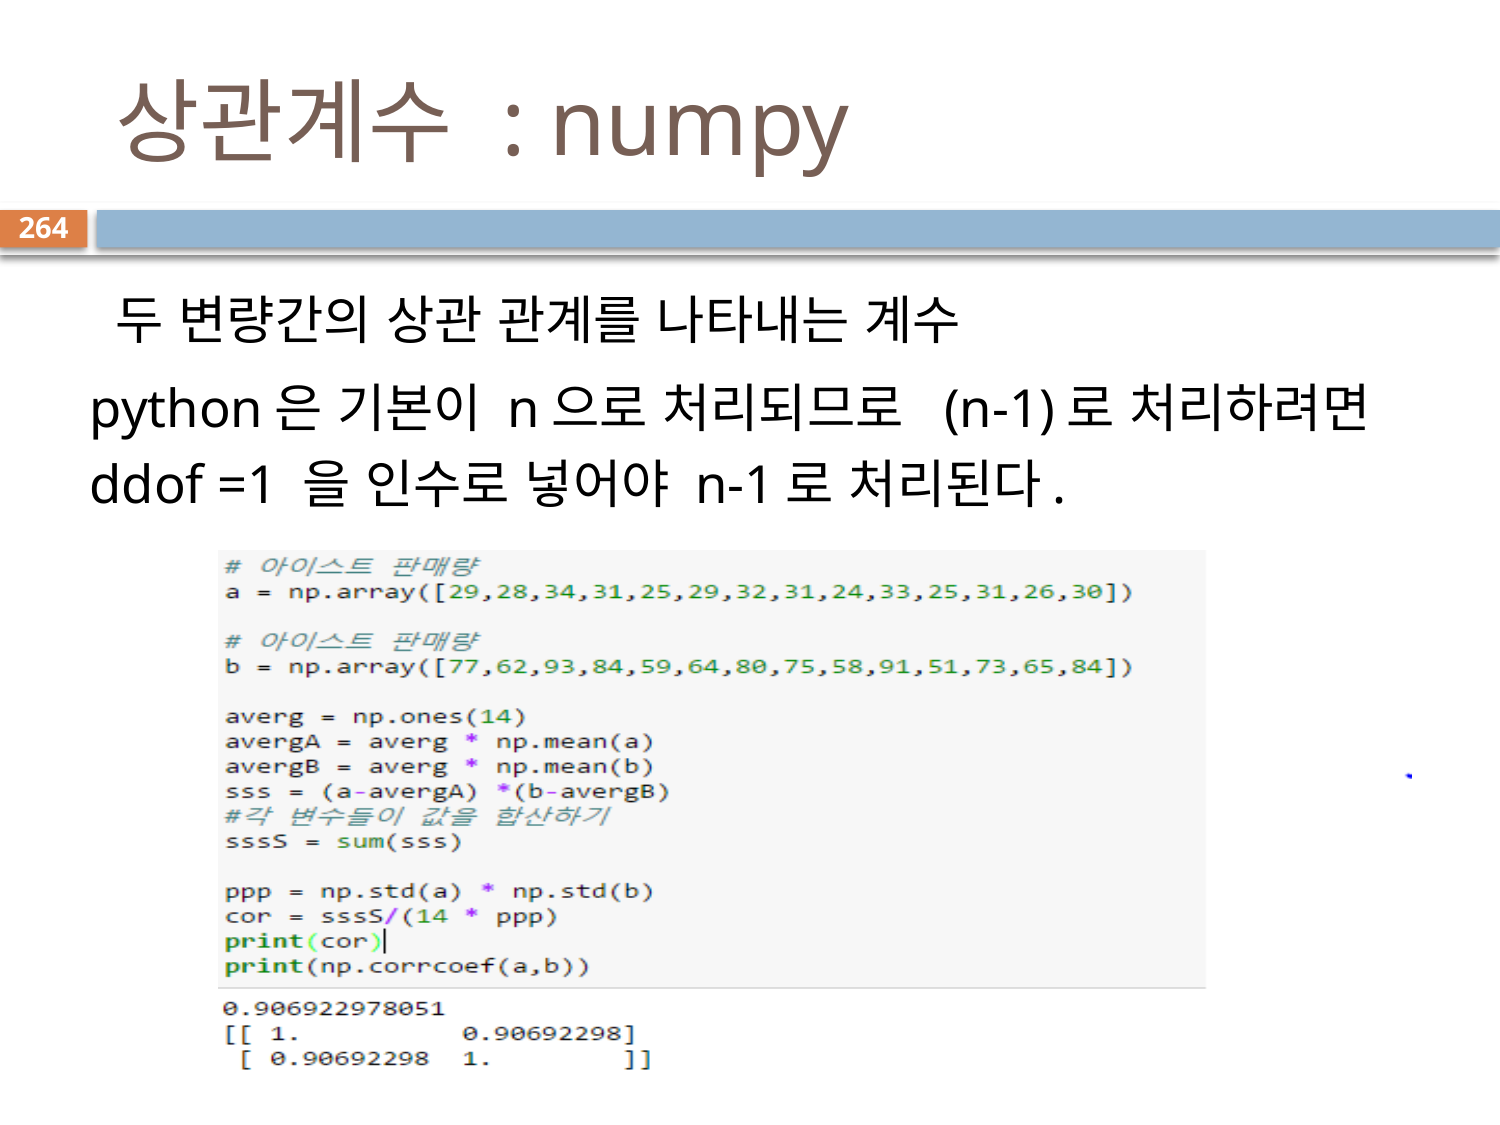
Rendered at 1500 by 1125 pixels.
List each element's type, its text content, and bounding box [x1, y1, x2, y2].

slide_number 264 [0, 208, 88, 249]
title 상관계수 : numpy [100, 37, 1438, 200]
picture [218, 550, 1412, 1080]
list 두 변량간의 상관 관계를 나타내는 계수 python은 기본이 n으로 처리되므로 (n-1)로 처리하려면 ddof =1 을 인수로 넣어야 n-1로 처리된다. [75, 267, 1425, 527]
